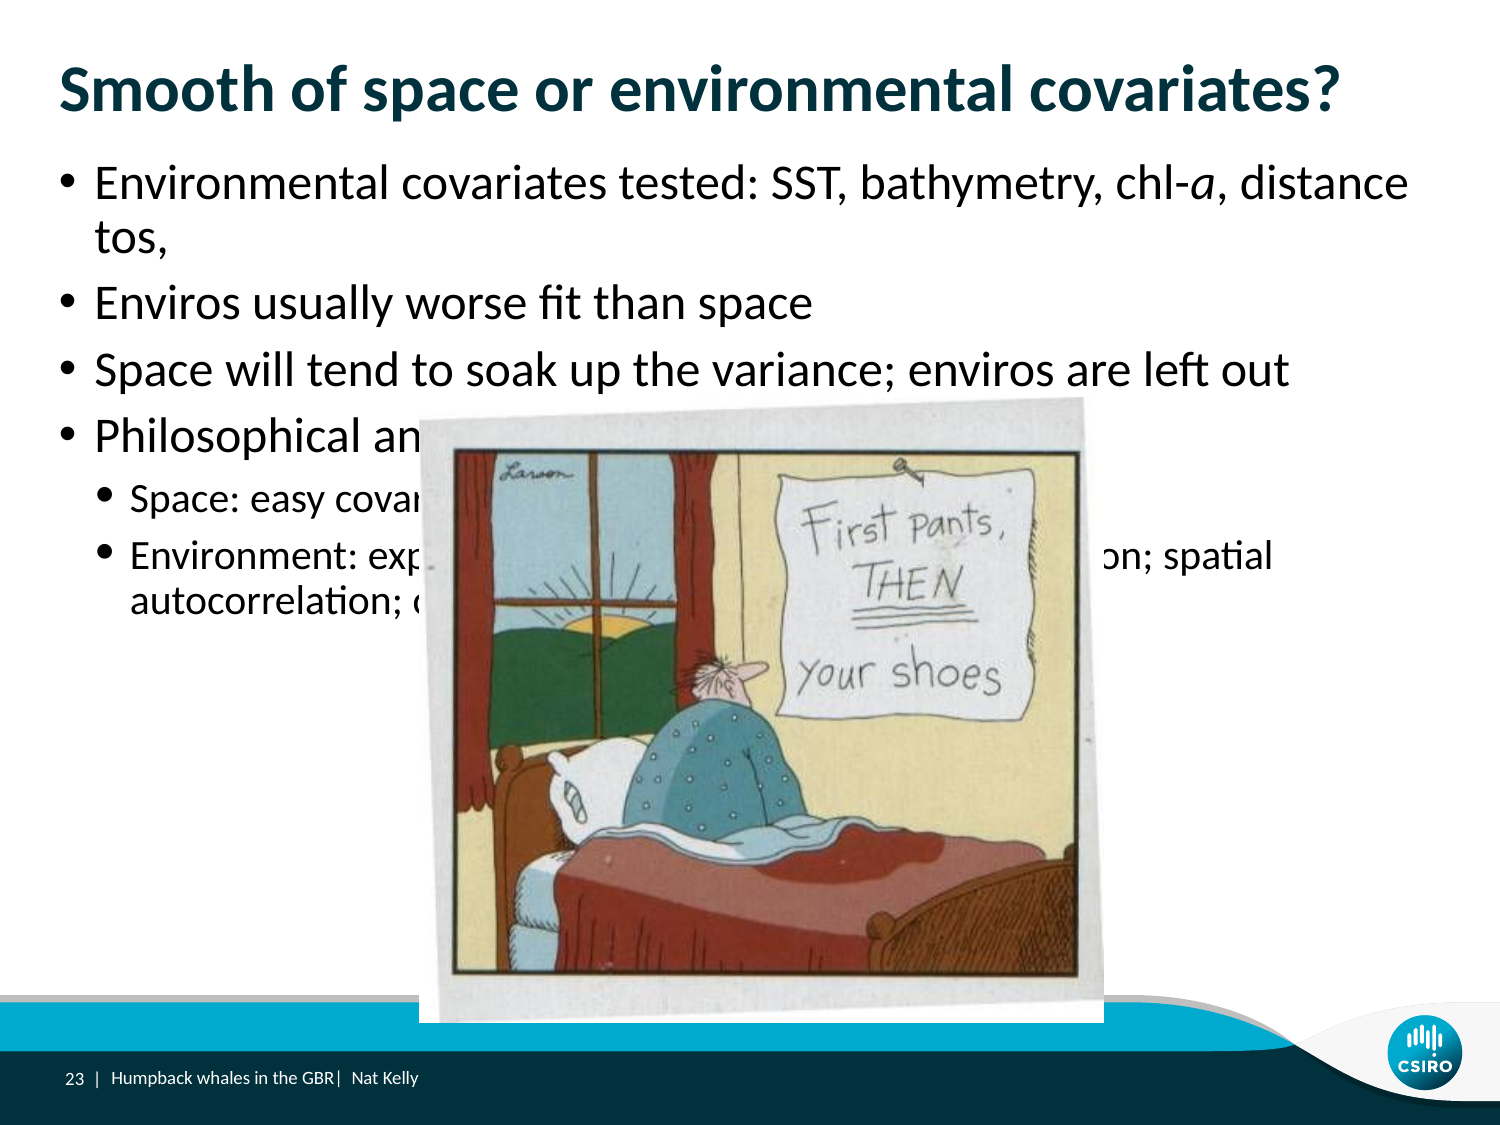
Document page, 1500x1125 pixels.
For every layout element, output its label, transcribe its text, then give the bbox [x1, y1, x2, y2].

picture [418, 396, 1104, 1023]
slide_number 23 | [54, 1067, 102, 1088]
footer Humpback whales in the GBR| Nat Kelly [111, 1067, 1110, 1088]
list Smooth of space or environmental covariates? [59, 44, 1447, 156]
list Environmental covariates tested: SST, bathymetry, chl-a, distance tos, Enviros usually worse fit than space Space will tend to soak up the variance; enviros are left out Philosophical and practice differences: Space: easy covariate, integrates over ecology Environment: explanation and ecology; allows extrapolation; spatial autocorrelation; can be error-prone [58, 156, 1447, 719]
